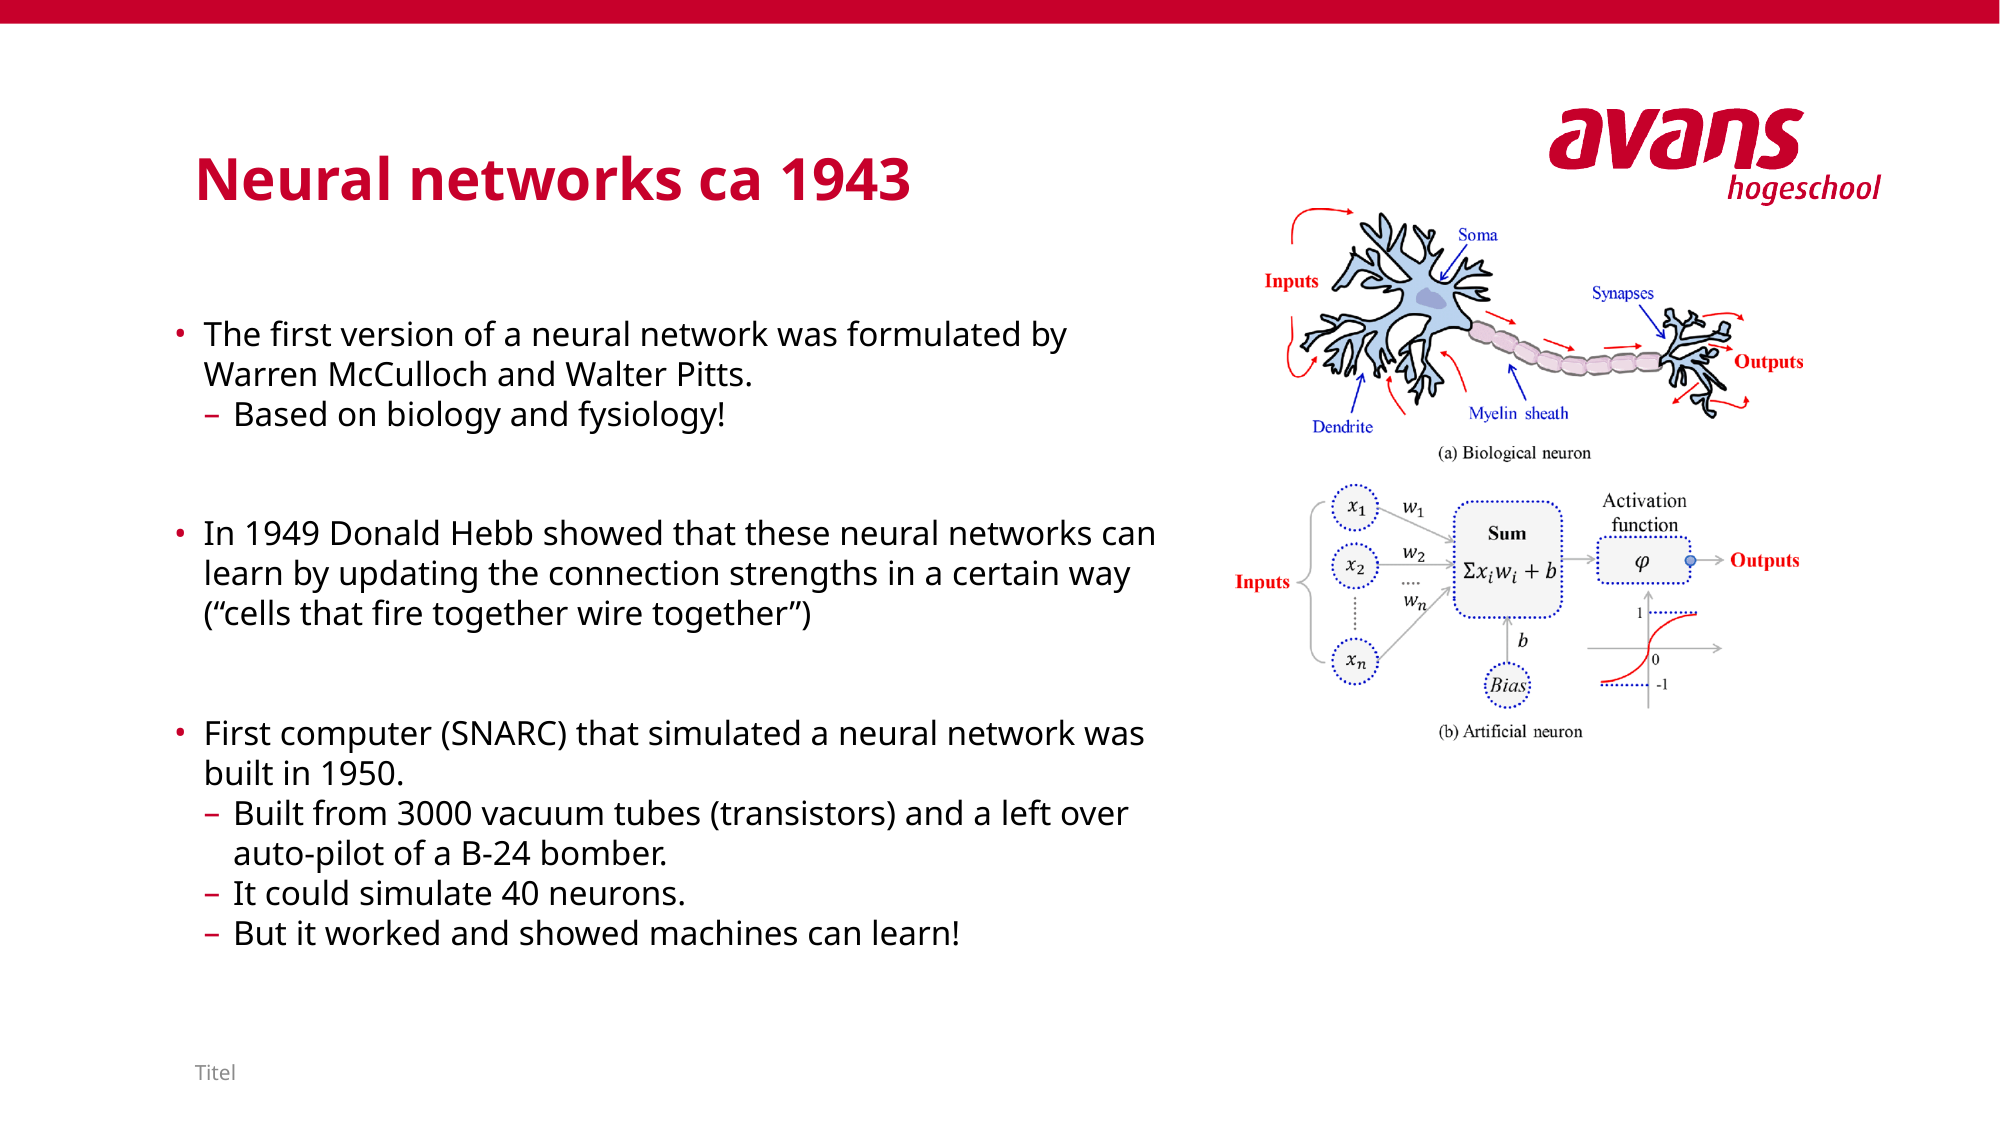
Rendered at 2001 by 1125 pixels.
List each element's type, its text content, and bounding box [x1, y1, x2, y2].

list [1235, 208, 1803, 741]
picture [1547, 106, 1883, 207]
text_box The first version of a neural network was formulated by Warren McCulloch and Walter Pitts. Based on biology and fysiology! In 1949 Donald Hebb showed that these neural networks can learn by updating the connection strengths in a certain way (“cells that fire together wire together”) First computer (SNARC) that simulated a neural network was built in 1950. Built from 3000 vacuum tubes (transistors) and a left over auto-pilot of a B-24 bomber. It could simulate 40 neurons. But it worked and showed machines can learn! [159, 305, 1200, 959]
title Neural networks ca 1943 [194, 150, 1465, 209]
